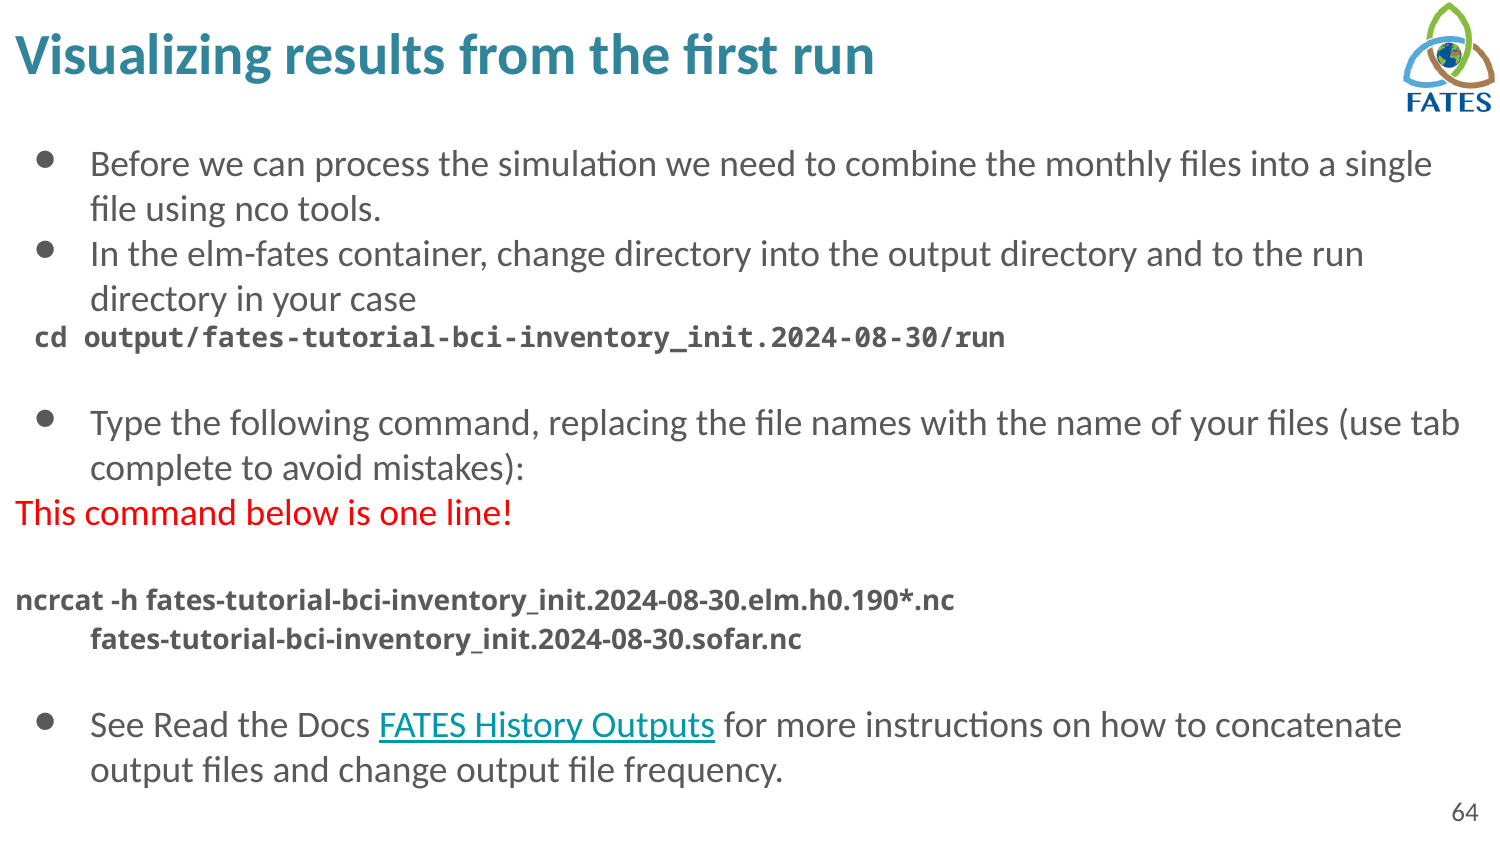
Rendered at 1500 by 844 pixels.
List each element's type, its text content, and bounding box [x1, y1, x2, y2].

text_box Before we can process the simulation we need to combine the monthly files into a single file using nco tools. In the elm-fates container, change directory into the output directory and to the run directory in your case cd output/fates-tutorial-bci-inventory_init.2024-08-30/run Type the following command, replacing the file names with the name of your files (use tab complete to avoid mistakes): This command below is one line! ncrcat -h fates-tutorial-bci-inventory_init.2024-08-30.elm.h0.190*.nc fates-tutorial-bci-inventory_init.2024-08-30.sofar.nc See Read the Docs FATES History Outputs for more instructions on how to concatenate output files and change output file frequency. [0, 123, 1500, 791]
title Visualizing results from the first run [0, 1, 1396, 114]
picture [1399, 0, 1500, 115]
slide_number 64 [1403, 779, 1494, 844]
